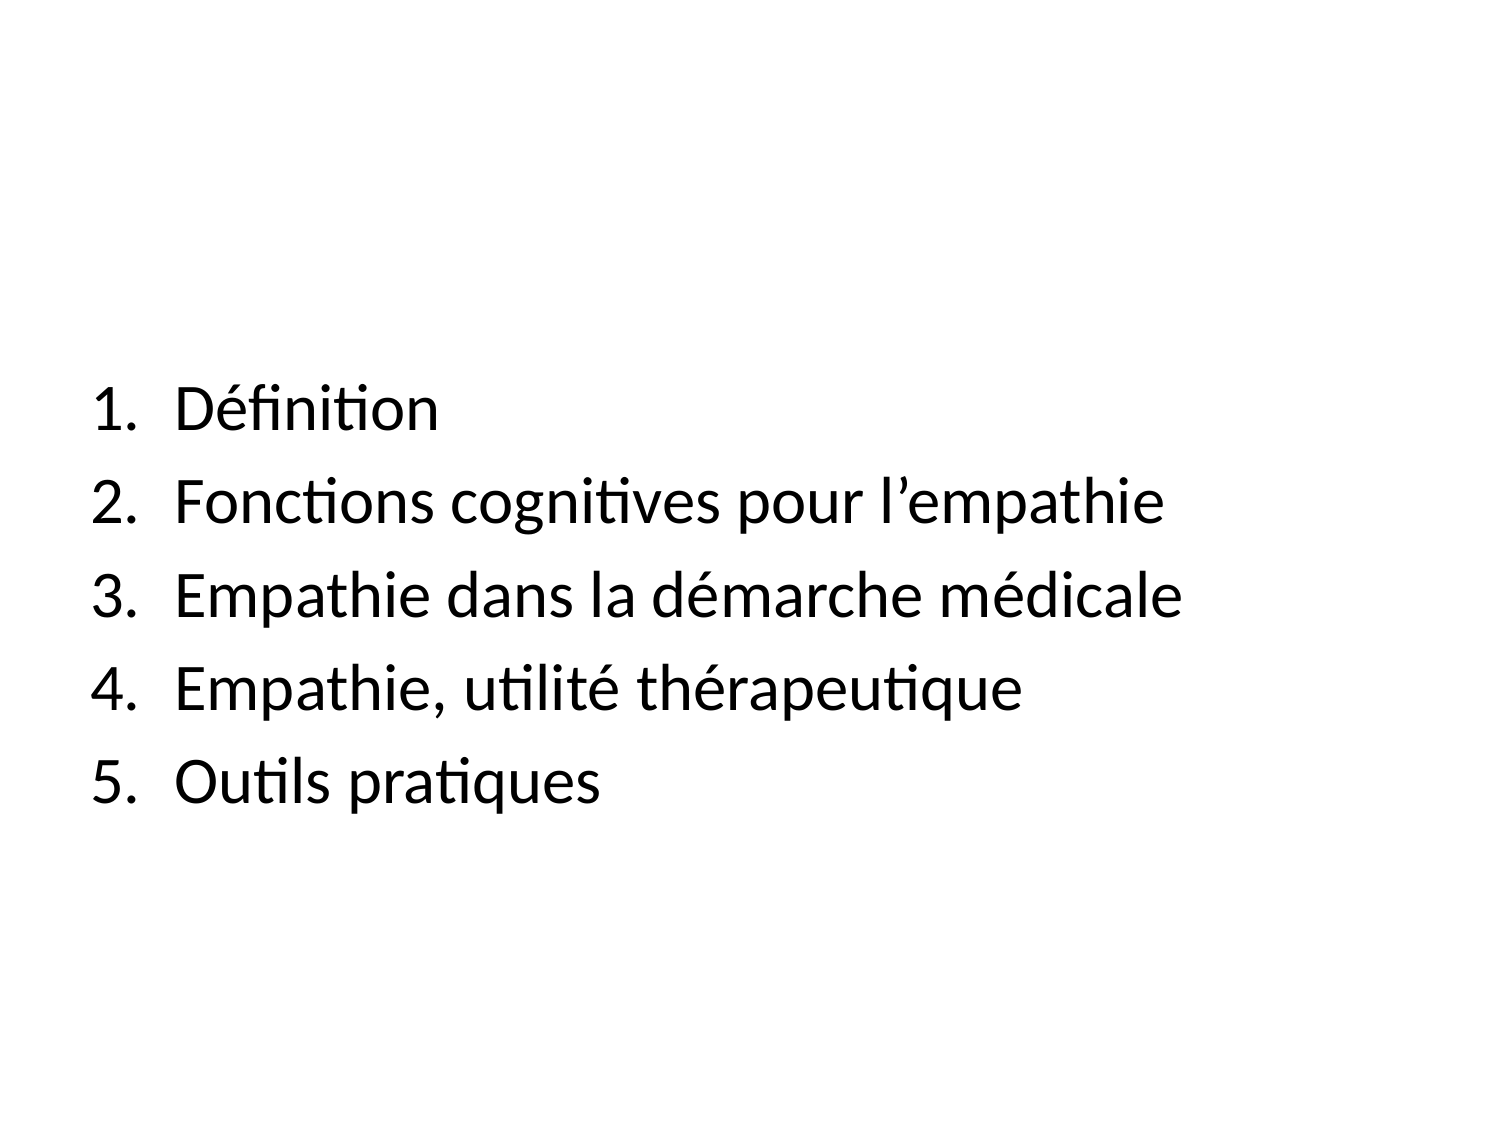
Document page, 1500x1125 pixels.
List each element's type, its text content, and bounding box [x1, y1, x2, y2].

list Définition Fonctions cognitives pour l’empathie Empathie dans la démarche médicale Empathie, utilité thérapeutique Outils pratiques [75, 356, 1425, 1005]
